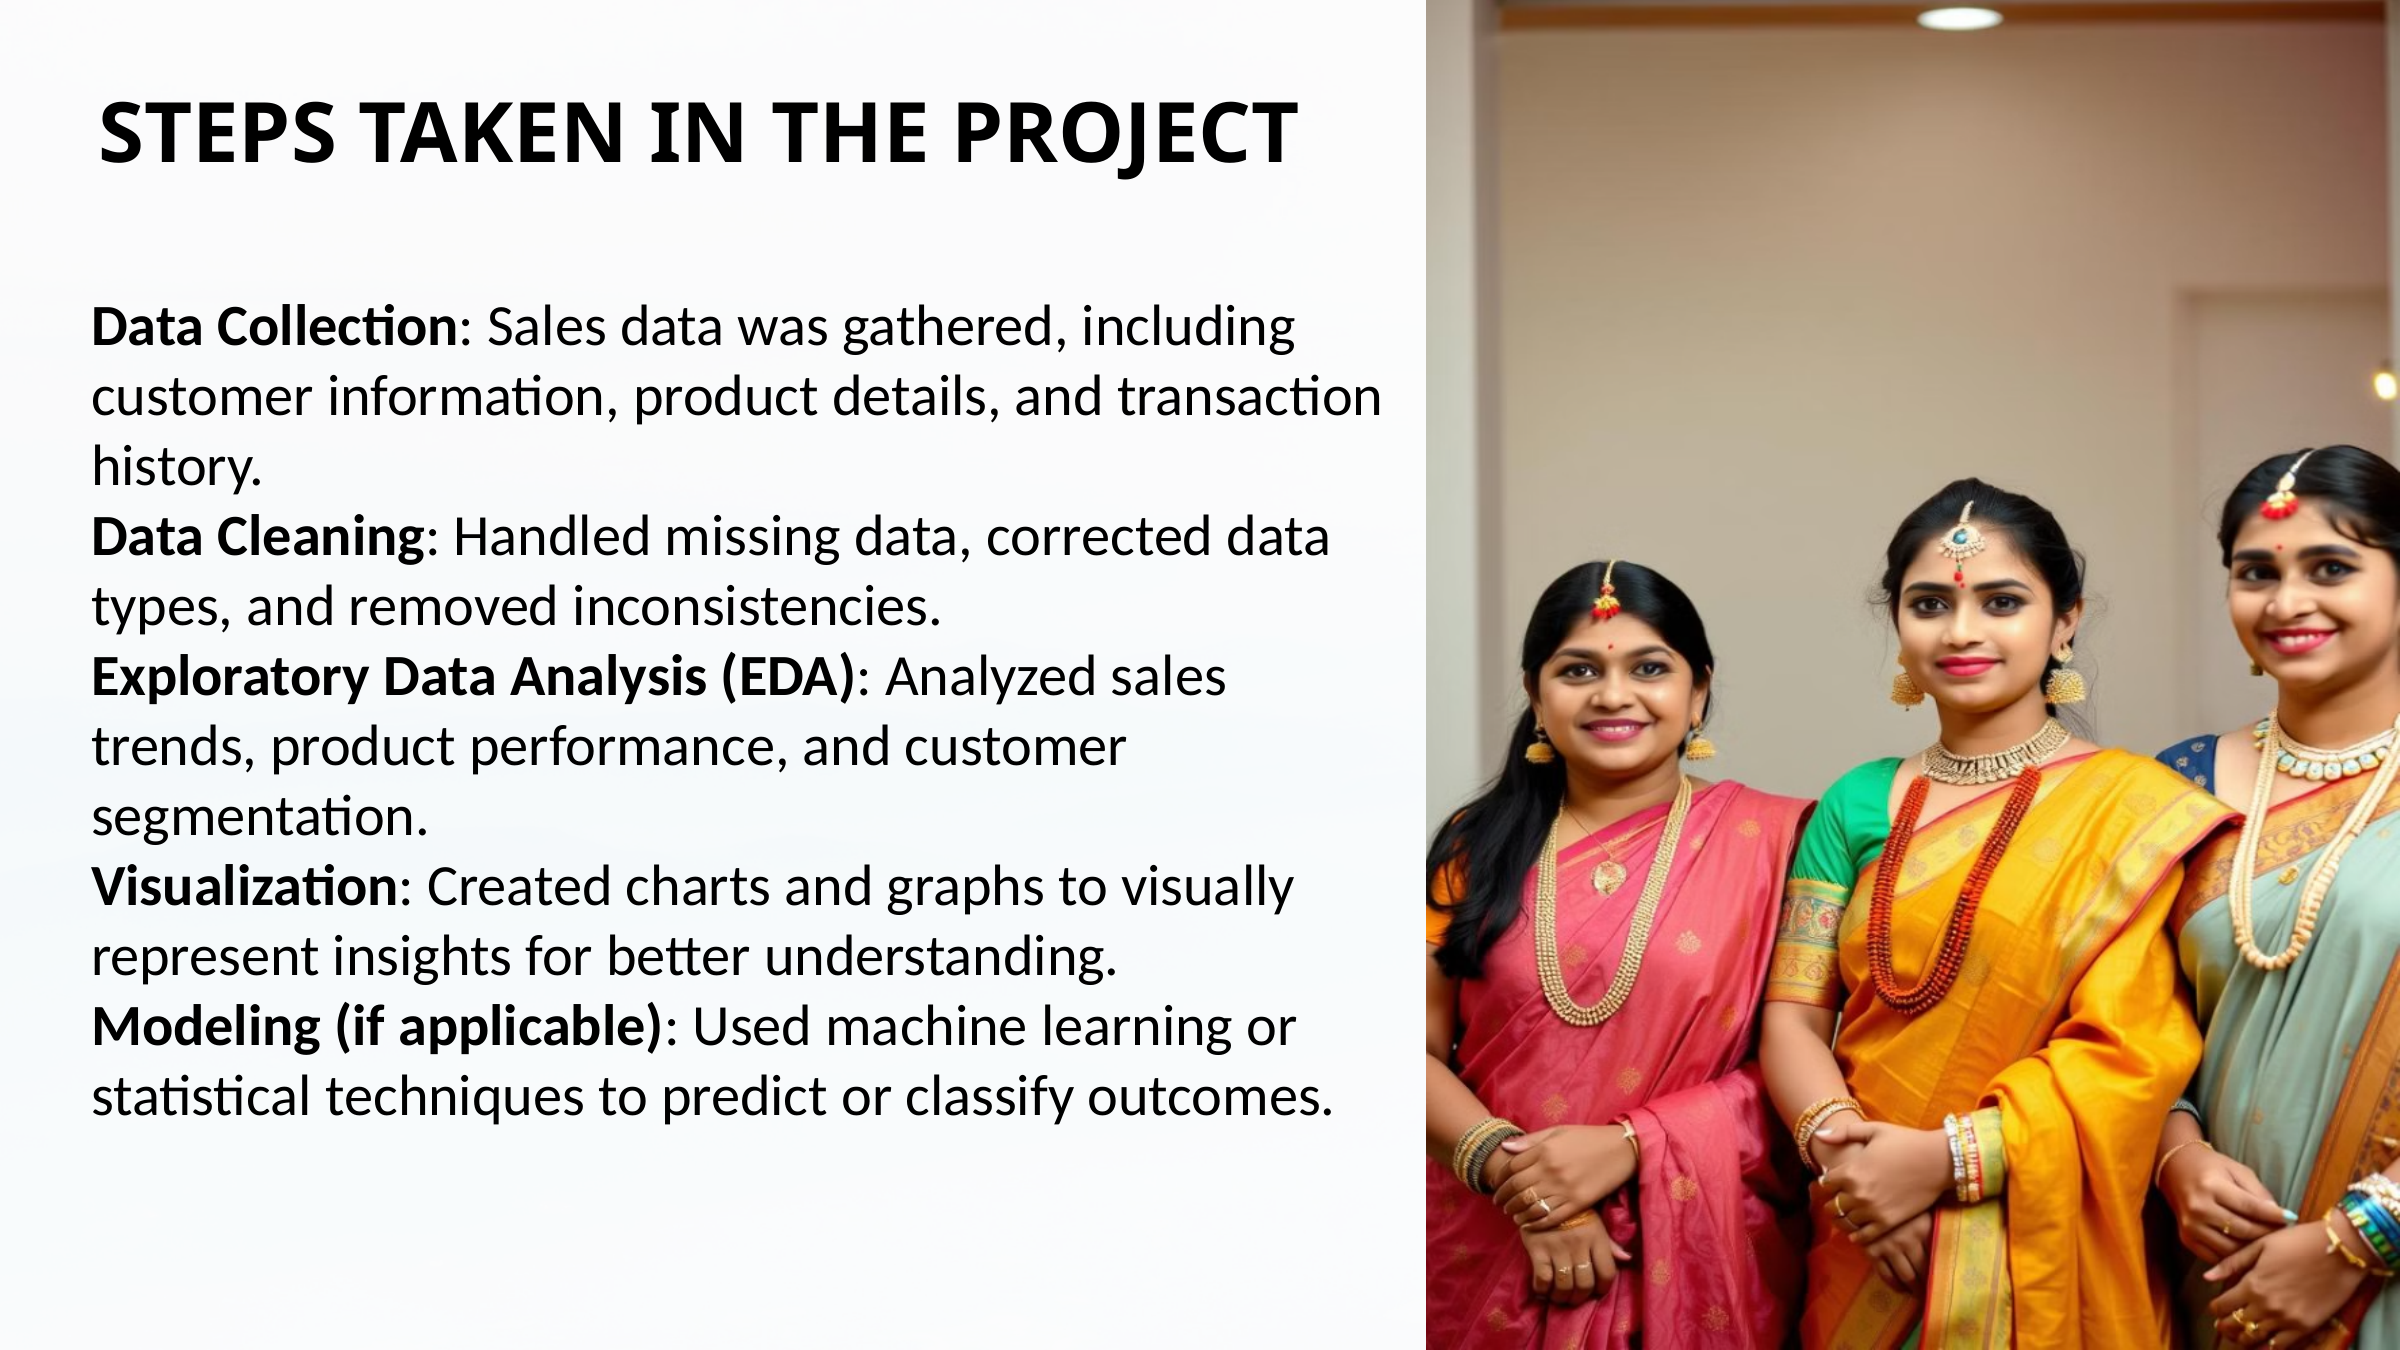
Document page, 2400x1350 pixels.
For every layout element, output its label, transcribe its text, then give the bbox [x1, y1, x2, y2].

text_box Data Collection: Sales data was gathered, including customer information, product details, and transaction history. Data Cleaning: Handled missing data, corrected data types, and removed inconsistencies. Exploratory Data Analysis (EDA): Analyzed sales trends, product performance, and customer segmentation. Visualization: Created charts and graphs to visually represent insights for better understanding. Modeling (if applicable): Used machine learning or statistical techniques to predict or classify outcomes. [76, 279, 1404, 1205]
text_box STEPS TAKEN IN THE PROJECT [98, 57, 1076, 180]
picture [1426, 0, 2400, 1350]
